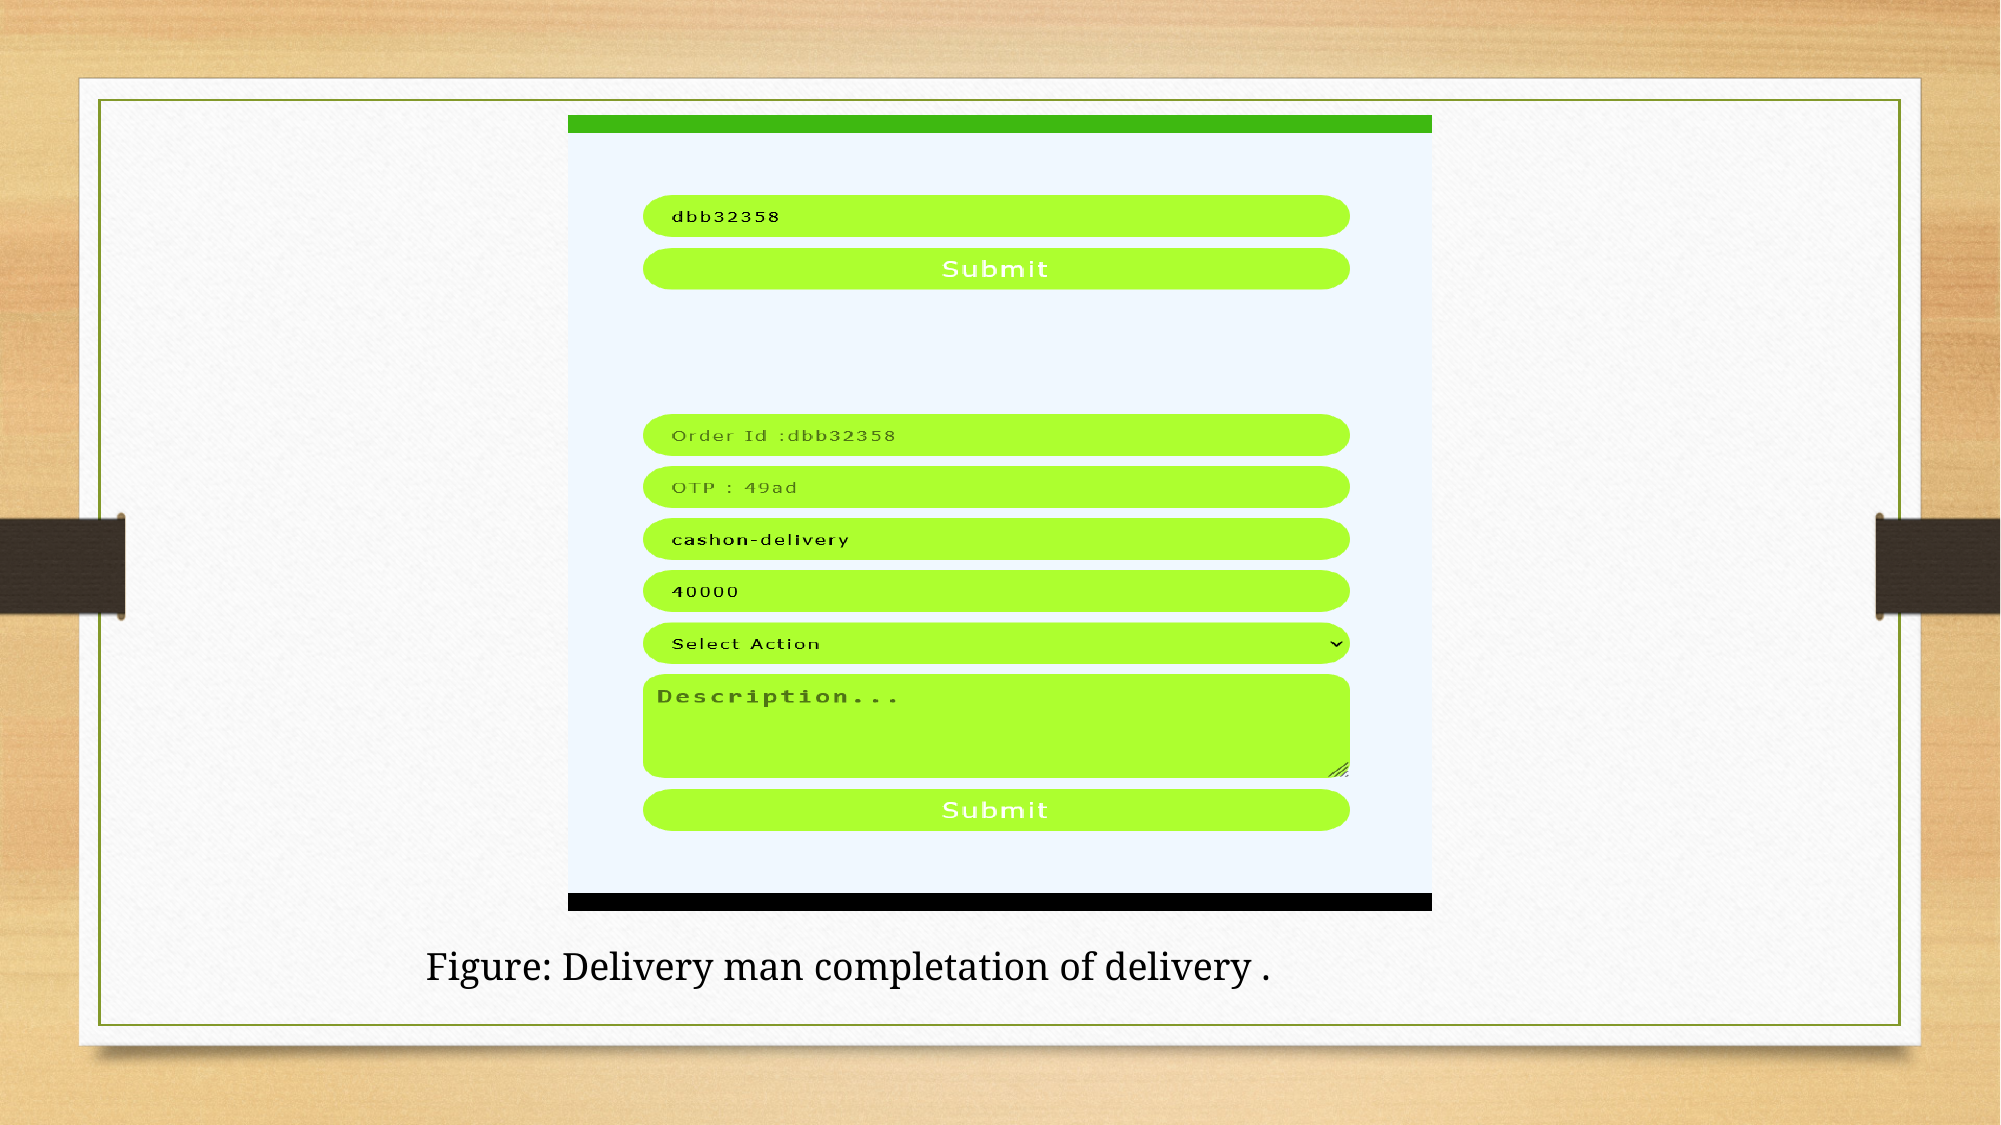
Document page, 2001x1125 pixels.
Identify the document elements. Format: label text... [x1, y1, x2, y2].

picture [0, 0, 2001, 1125]
text_box Figure: Delivery man completation of delivery . [411, 935, 1287, 996]
